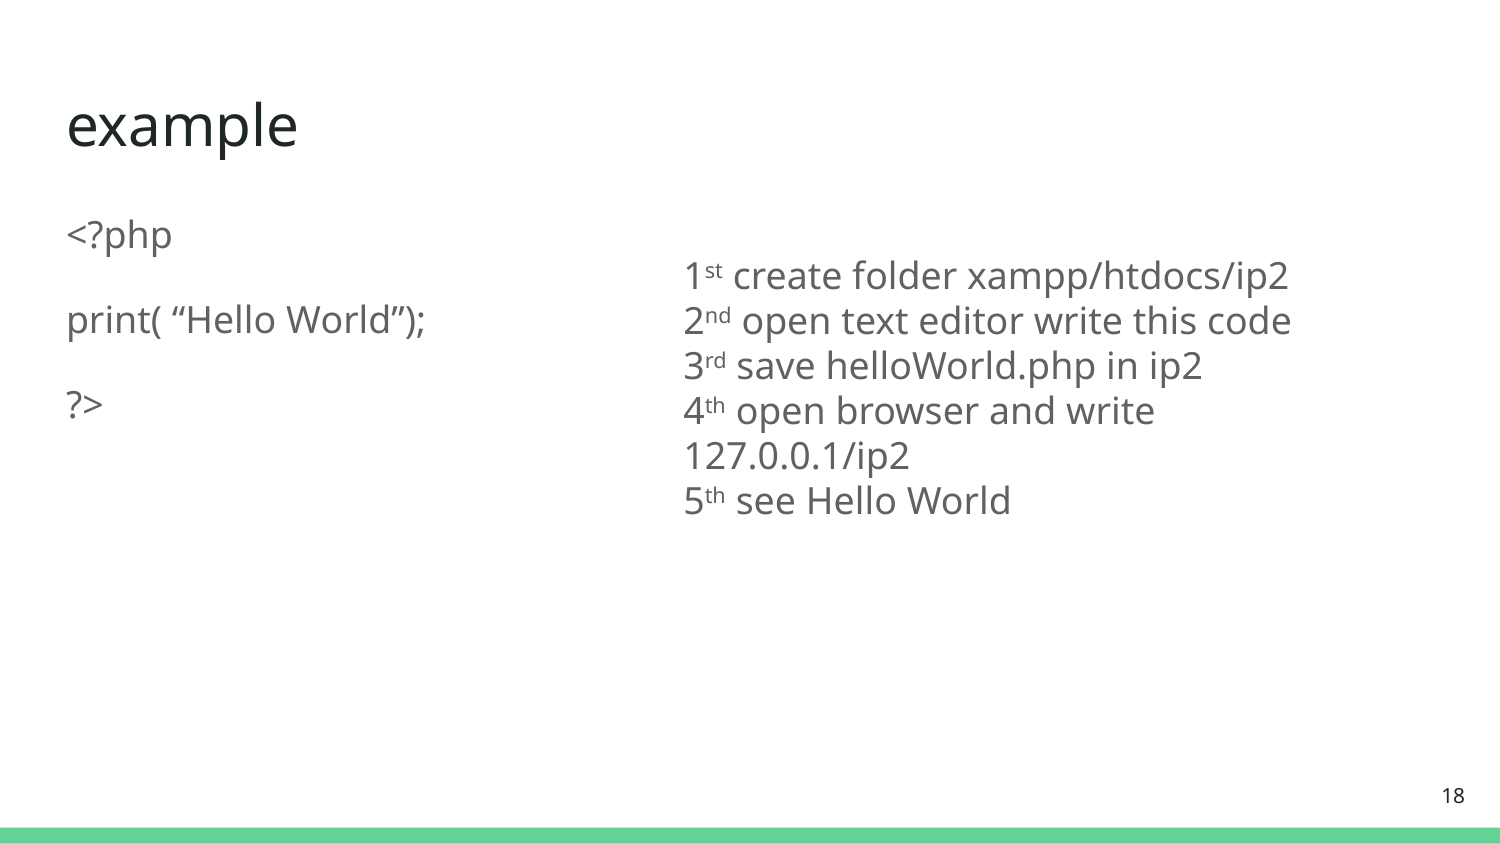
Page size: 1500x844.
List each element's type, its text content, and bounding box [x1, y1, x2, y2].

title example [51, 72, 1449, 167]
slide_number ‹#› [1389, 764, 1480, 830]
list <?php print( “Hello World”); ?> [51, 189, 1449, 750]
text_box 1st create folder xampp/htdocs/ip2 2nd open text editor write this code 3rd save helloWorld.php in ip2 4th open browser and write 127.0.0.1/ip2 5th see Hello World [668, 236, 1380, 537]
